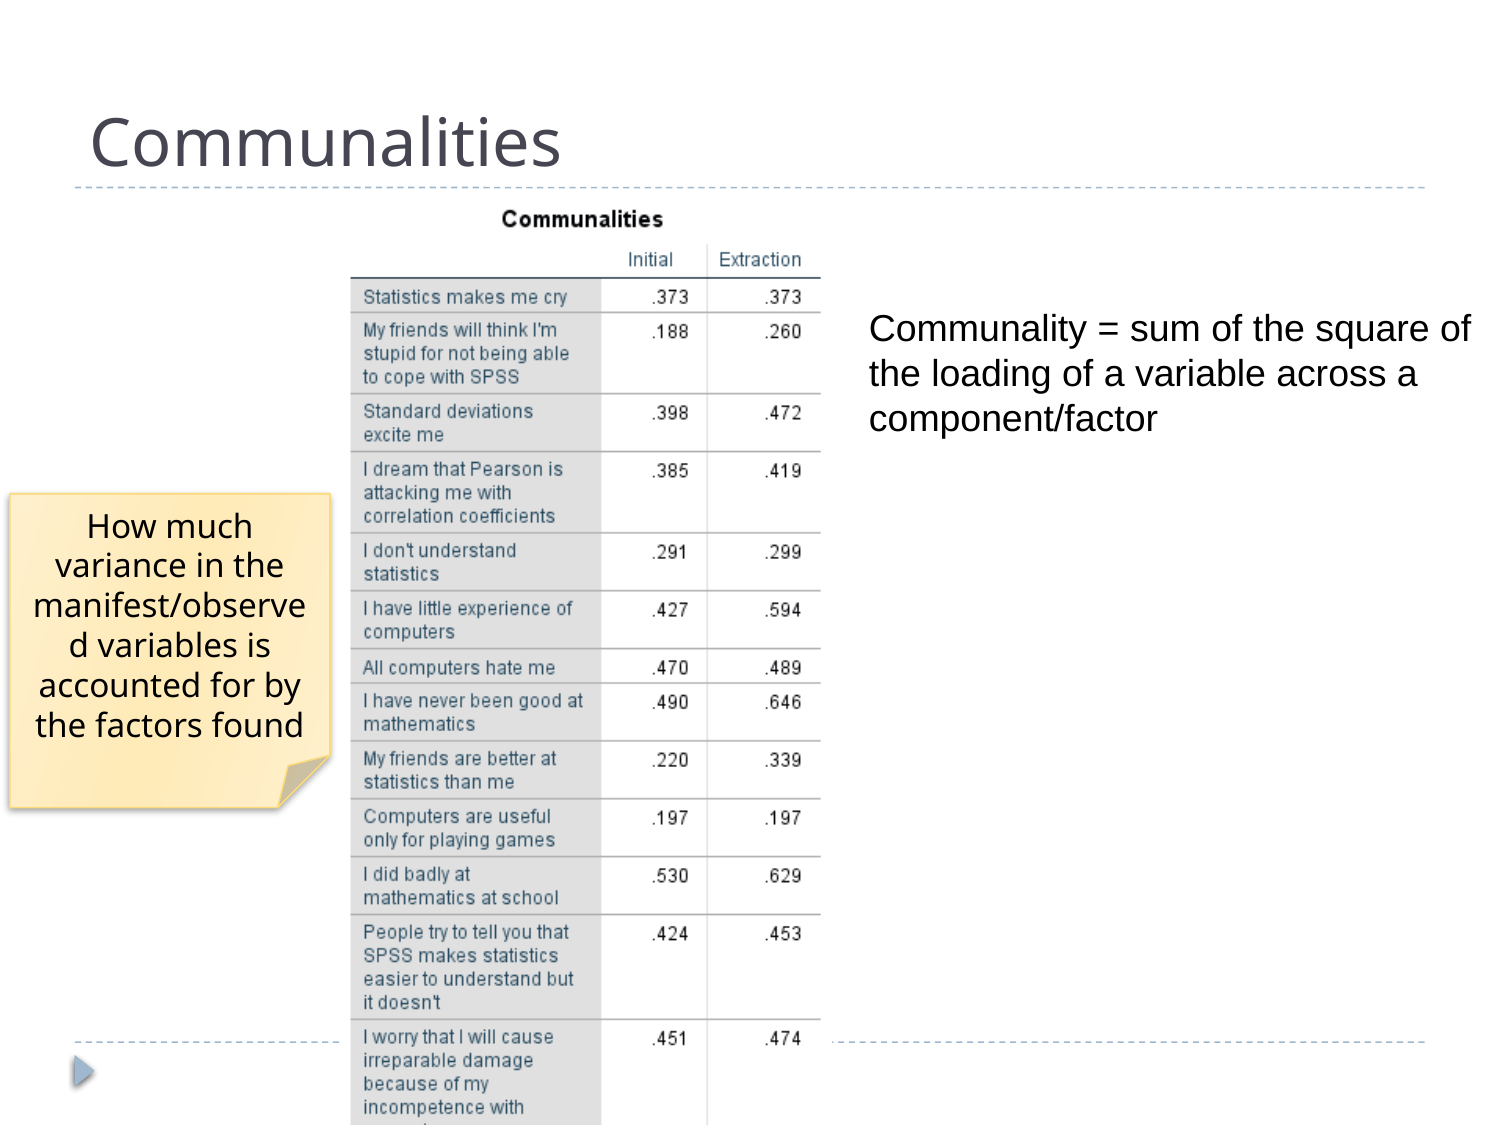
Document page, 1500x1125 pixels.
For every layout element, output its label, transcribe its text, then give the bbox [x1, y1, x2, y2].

title Communalities [75, 37, 1425, 188]
picture [343, 193, 832, 1125]
text_box [112, 188, 1388, 225]
text_box How much variance in the manifest/observed variables is accounted for by the factors found [9, 492, 331, 809]
text_box Communality = sum of the square of the loading of a variable across a component/factor [854, 296, 1500, 492]
